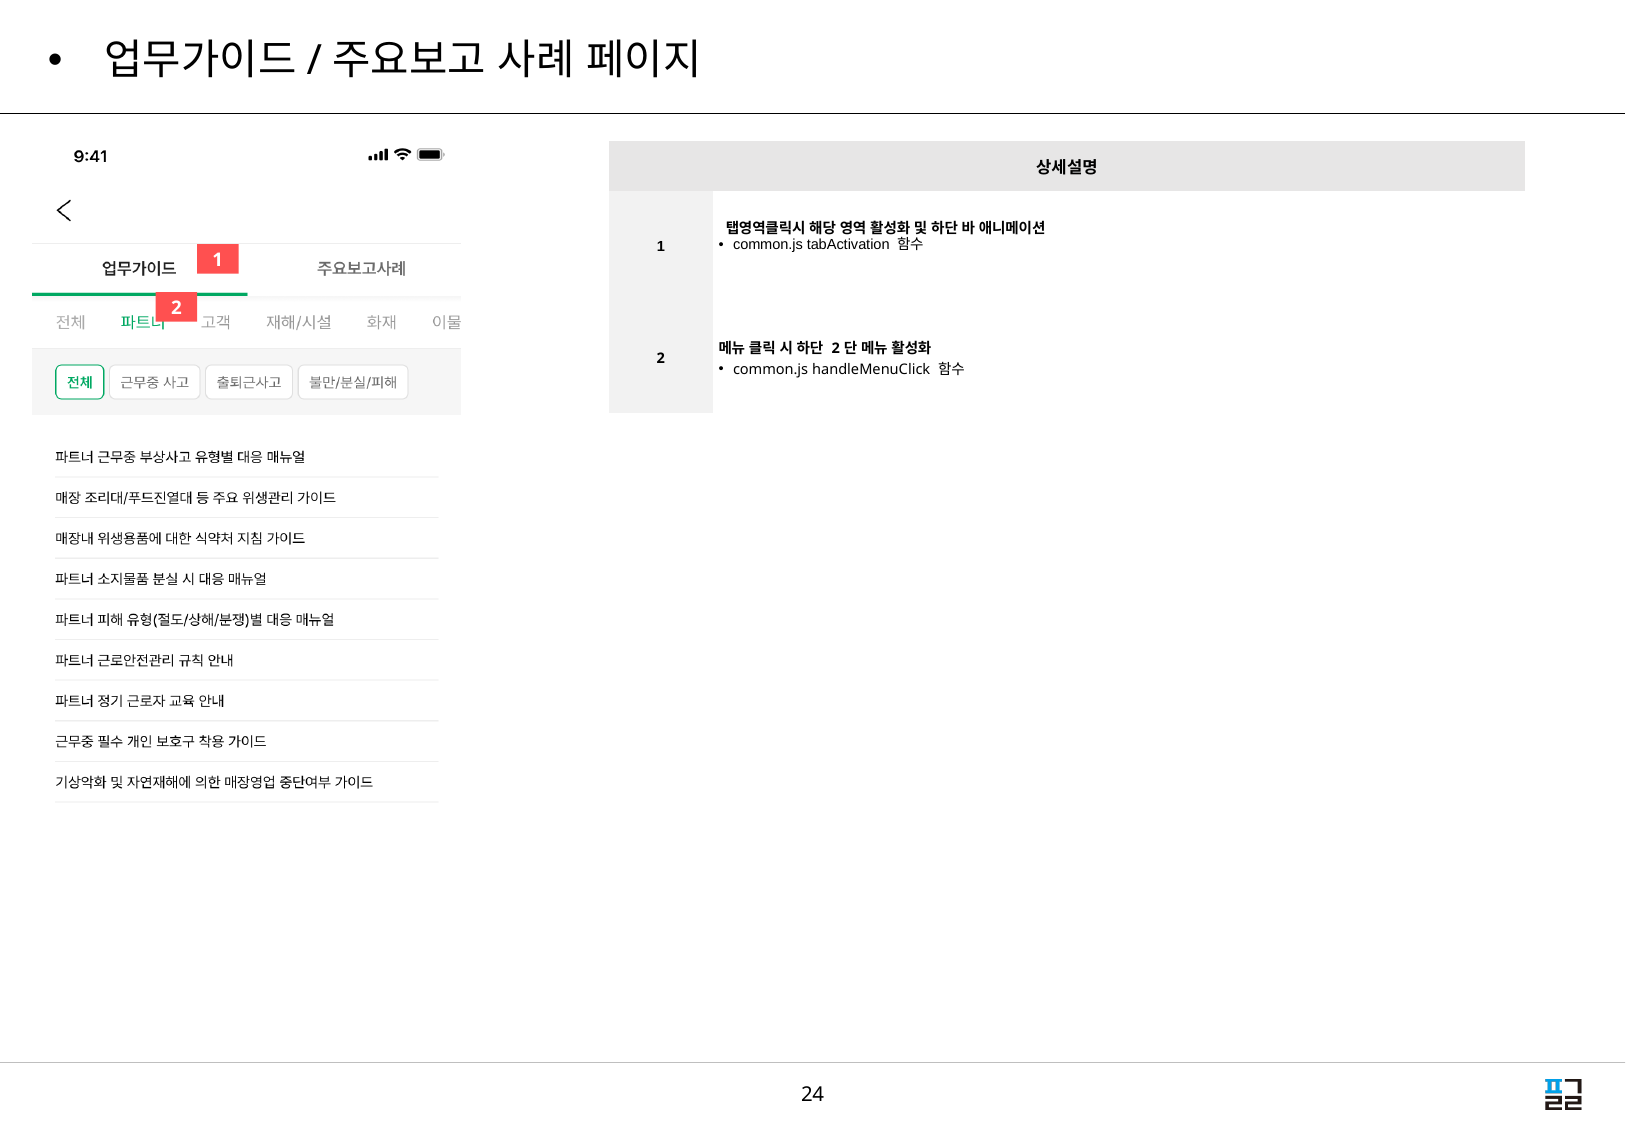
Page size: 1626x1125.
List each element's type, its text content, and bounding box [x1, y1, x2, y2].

table_cell 메뉴 클릭 시 하단 2단 메뉴 활성화 common.js handleMenuClick 함수 [713, 302, 1525, 413]
table_cell 1 [609, 191, 713, 302]
table_cell 2 [609, 302, 713, 413]
picture [32, 129, 461, 1022]
list 업무가이드/주요보고 사례 페이지 [32, 25, 1123, 97]
picture [1543, 1077, 1583, 1112]
table_cell 탭영역클릭시 해당 영역 활성화 및 하단 바 애니메이션 common.js tabActivation 함수 [713, 191, 1525, 302]
table_header 상세설명 [609, 141, 1525, 191]
